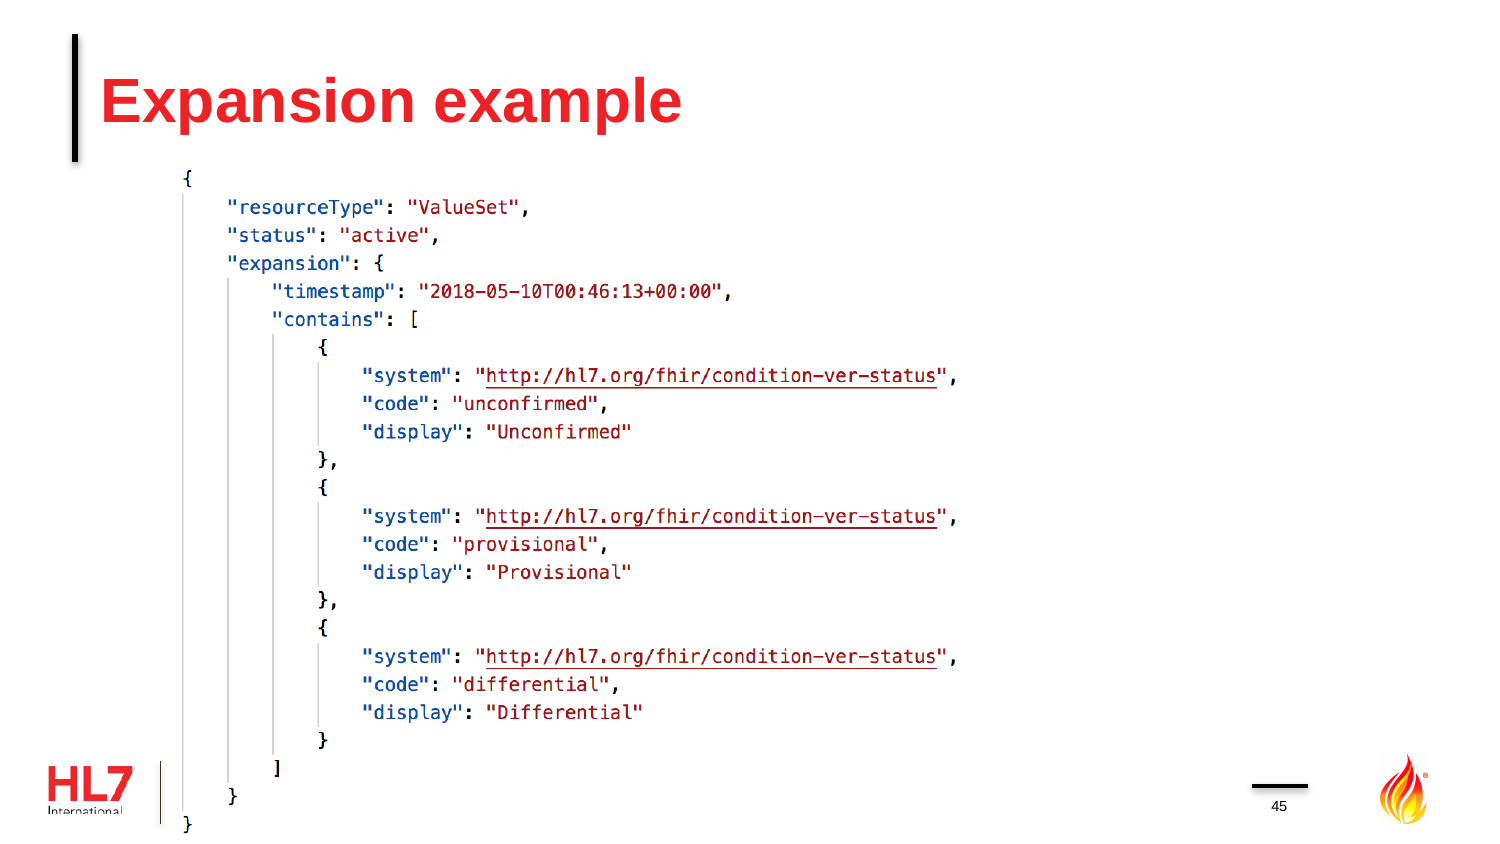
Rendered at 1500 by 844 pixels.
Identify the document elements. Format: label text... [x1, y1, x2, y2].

slide_number 45 [1257, 788, 1302, 815]
picture [1380, 753, 1428, 824]
title Expansion example [100, 33, 1451, 163]
picture [180, 161, 969, 842]
